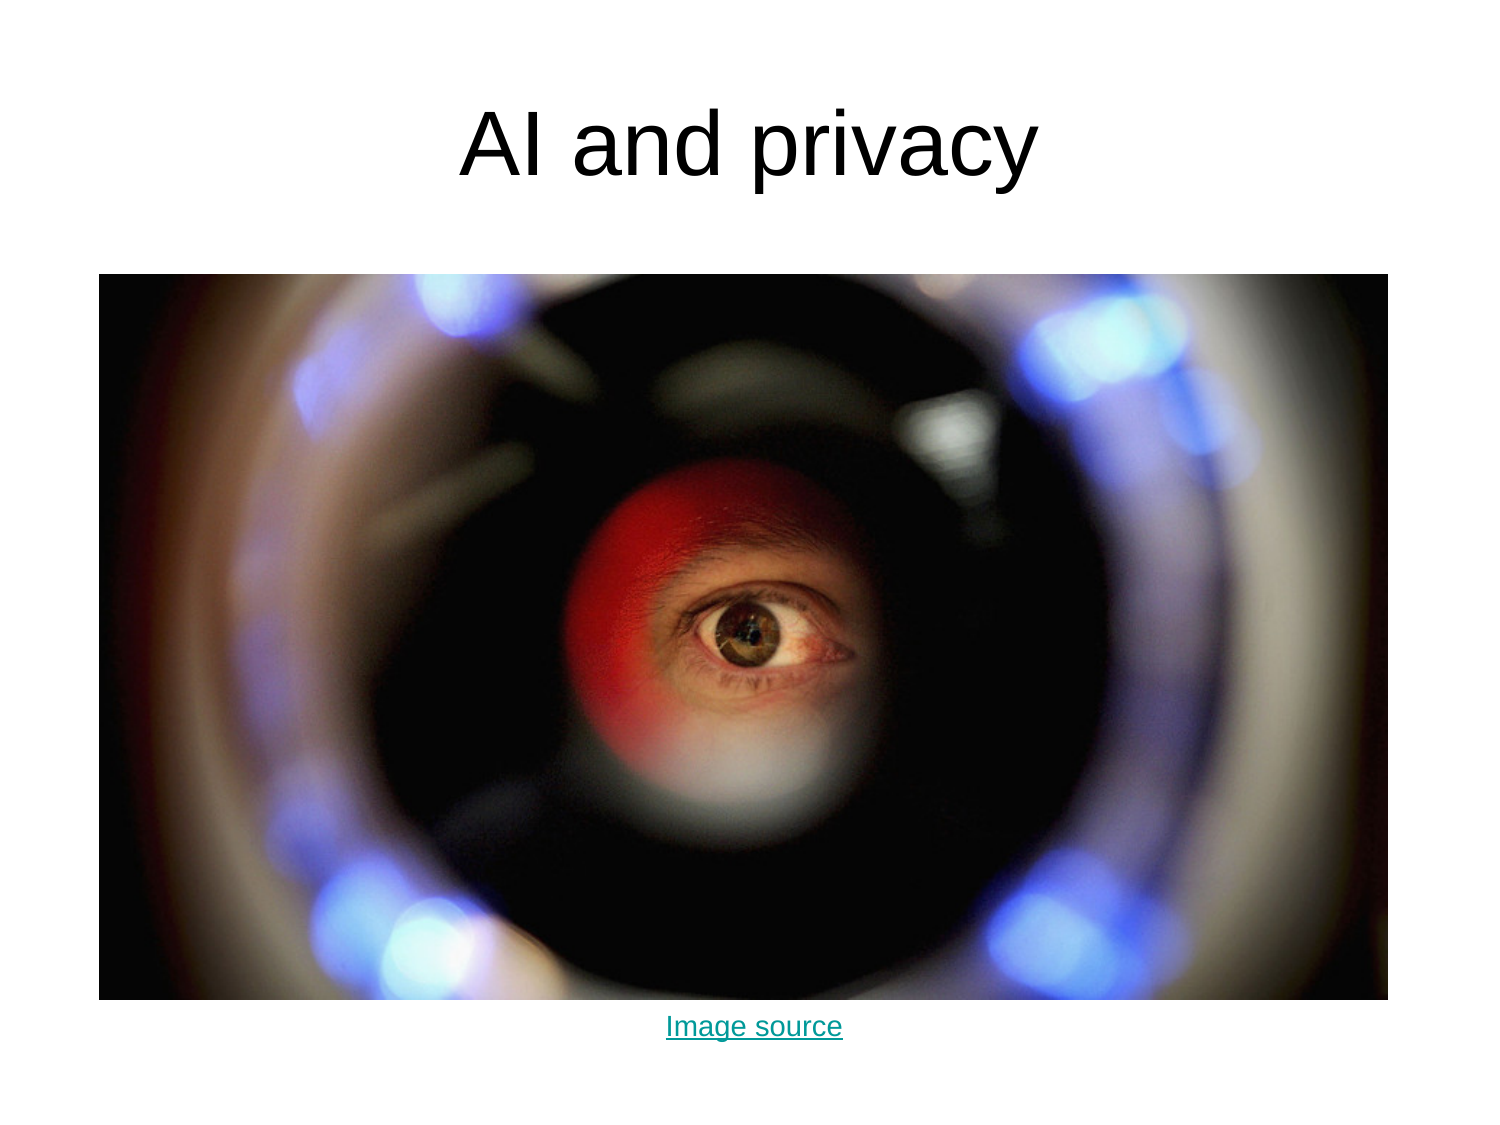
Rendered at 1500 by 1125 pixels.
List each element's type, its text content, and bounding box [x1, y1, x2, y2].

text_box Image source [650, 1010, 858, 1050]
picture [99, 274, 1389, 1001]
title AI and privacy [74, 44, 1426, 233]
